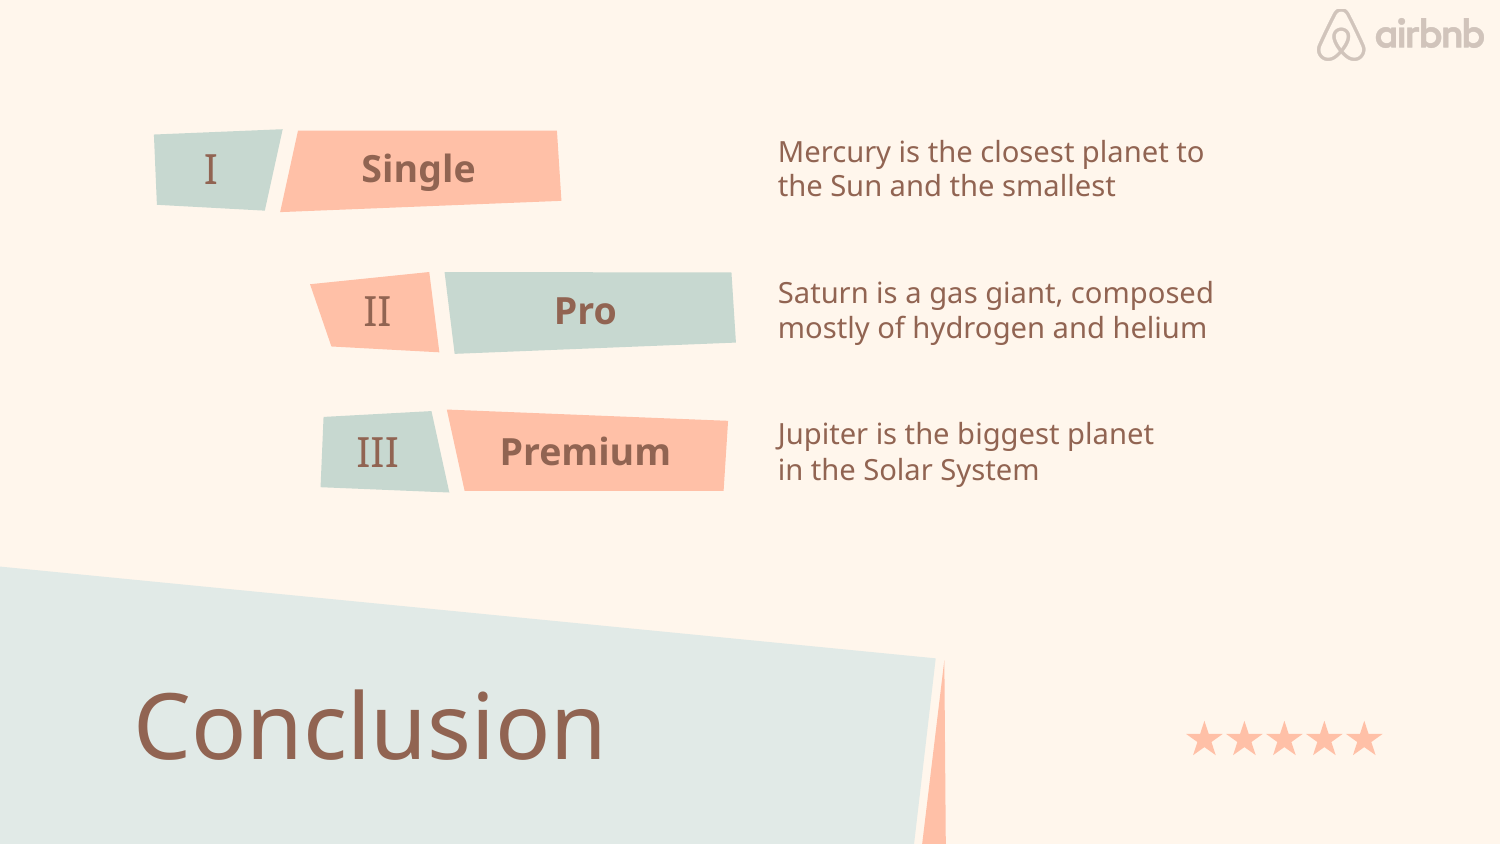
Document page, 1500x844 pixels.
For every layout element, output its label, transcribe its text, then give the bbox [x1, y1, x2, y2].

title Conclusion [118, 653, 1383, 821]
title Pro [442, 266, 729, 270]
subtitle Jupiter is the biggest planet in the Solar System [762, 408, 1246, 494]
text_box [320, 409, 729, 493]
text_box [309, 271, 737, 355]
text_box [153, 128, 562, 213]
picture [1317, 8, 1484, 61]
subtitle Mercury is the closest planet to the Sun and the smallest [762, 125, 1246, 211]
subtitle Saturn is a gas giant, composed mostly of hydrogen and helium [762, 266, 1246, 353]
